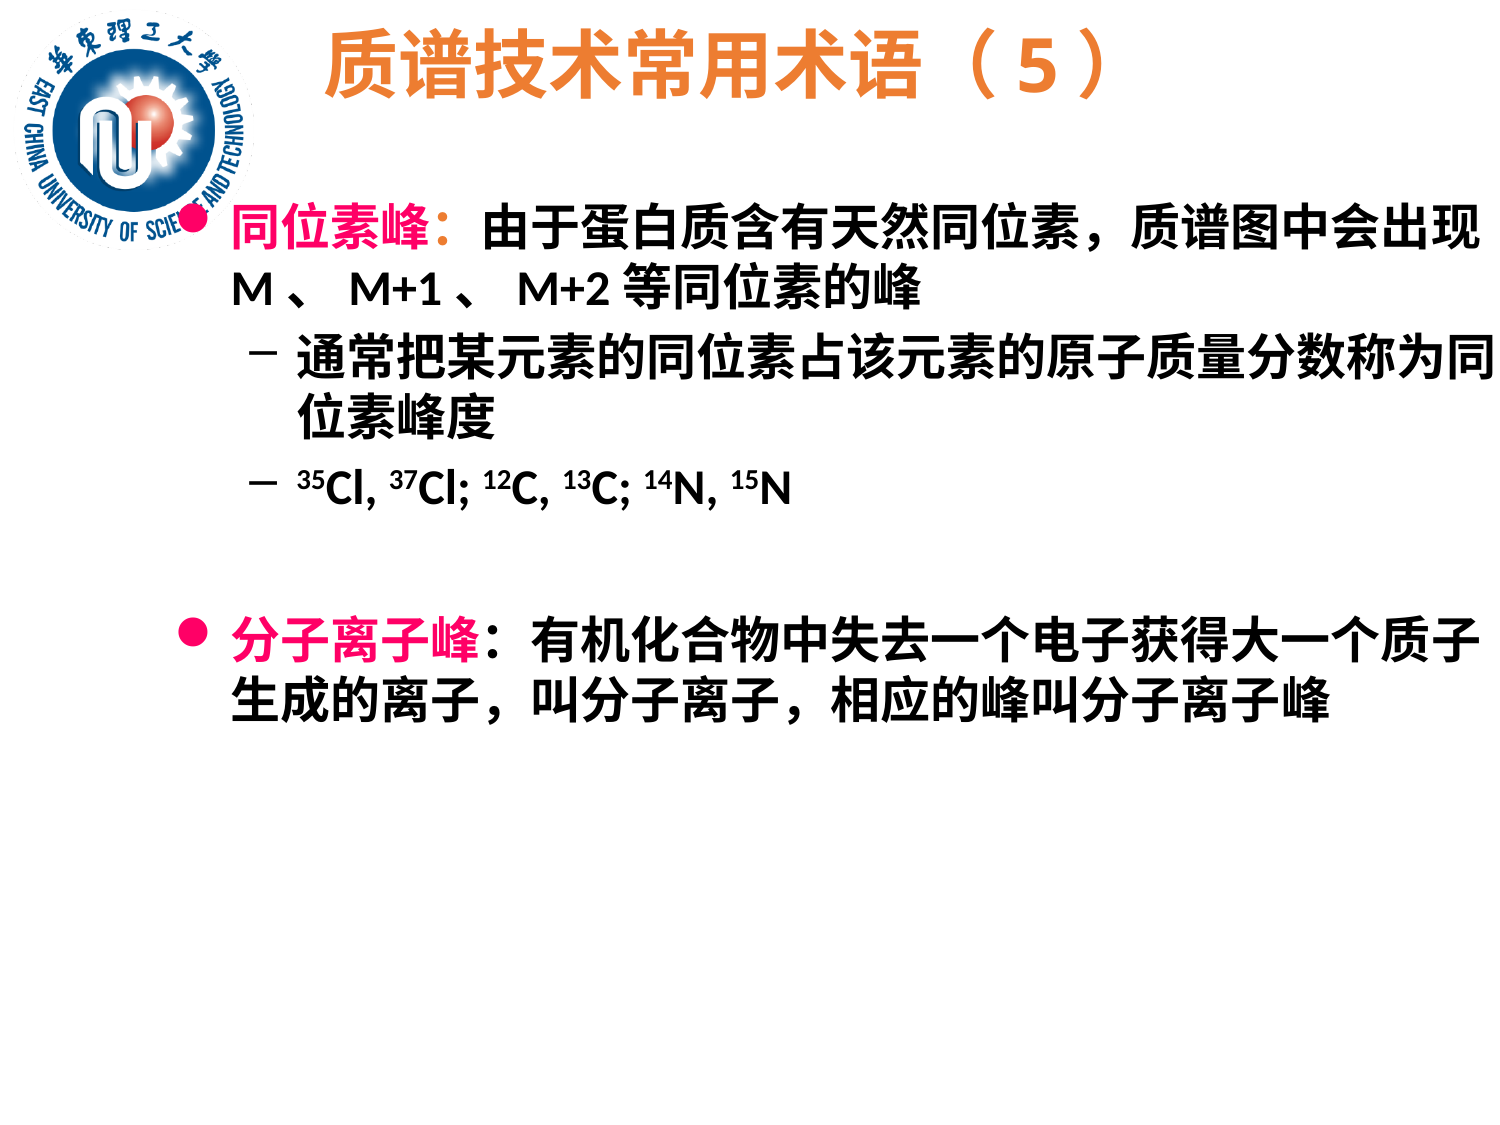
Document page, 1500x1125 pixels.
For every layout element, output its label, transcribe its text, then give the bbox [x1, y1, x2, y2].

list 同位素峰：由于蛋白质含有天然同位素，质谱图中会出现M、M+1、M+2等同位素的峰 通常把某元素的同位素占该元素的原子质量分数称为同位素峰度 35Cl, 37Cl; 12C, 13C; 14N, 15N 分子离子峰：有机化合物中失去一个电子获得大一个质子生成的离子，叫分子离子，相应的峰叫分子离子峰 [159, 187, 1500, 1125]
picture [13, 9, 254, 250]
title 质谱技术常用术语（5） [99, 9, 1375, 116]
